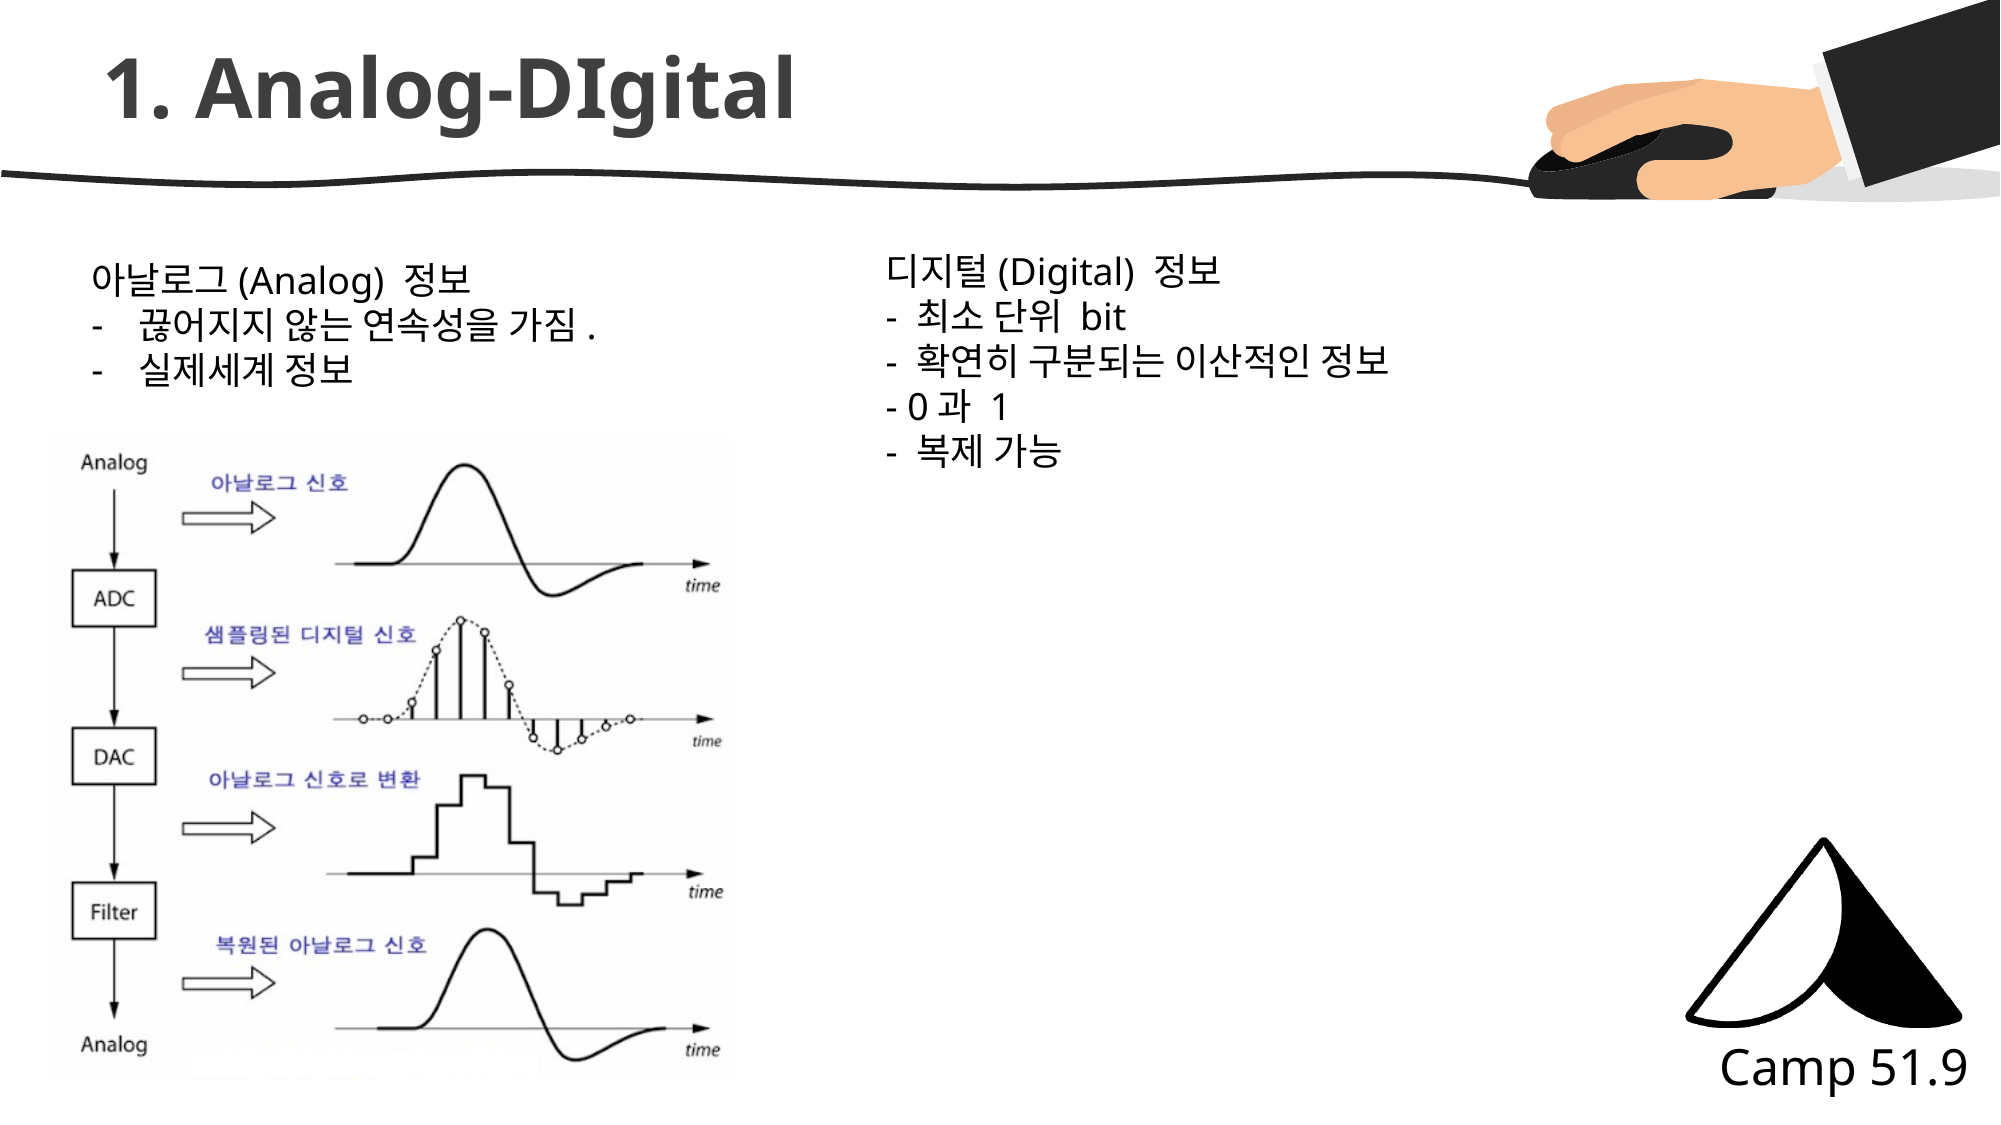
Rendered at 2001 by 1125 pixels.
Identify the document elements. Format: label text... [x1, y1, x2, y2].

text_box [1560, 79, 1806, 201]
text_box Camp 51.9 [1705, 1027, 2000, 1103]
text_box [1811, 0, 2000, 188]
picture [47, 433, 734, 1092]
text_box 디지털(Digital) 정보 - 최소 단위 bit - 확연히 구분되는 이산적인 정보 - 0과 1 - 복제 가능 [870, 240, 1542, 481]
text_box [1534, 130, 1662, 171]
text_box 아날로그(Analog) 정보 끊어지지 않는 연속성을 가짐. 실제세계 정보 [76, 249, 870, 400]
text_box [1721, 188, 1777, 199]
text_box [1546, 80, 1687, 133]
text_box [1, 172, 1535, 188]
picture [1682, 835, 1963, 1029]
text_box [1550, 78, 1703, 158]
text_box [1772, 184, 2000, 203]
text_box 1. Analog-DIgital [87, 27, 1428, 144]
text_box [1528, 124, 1732, 200]
